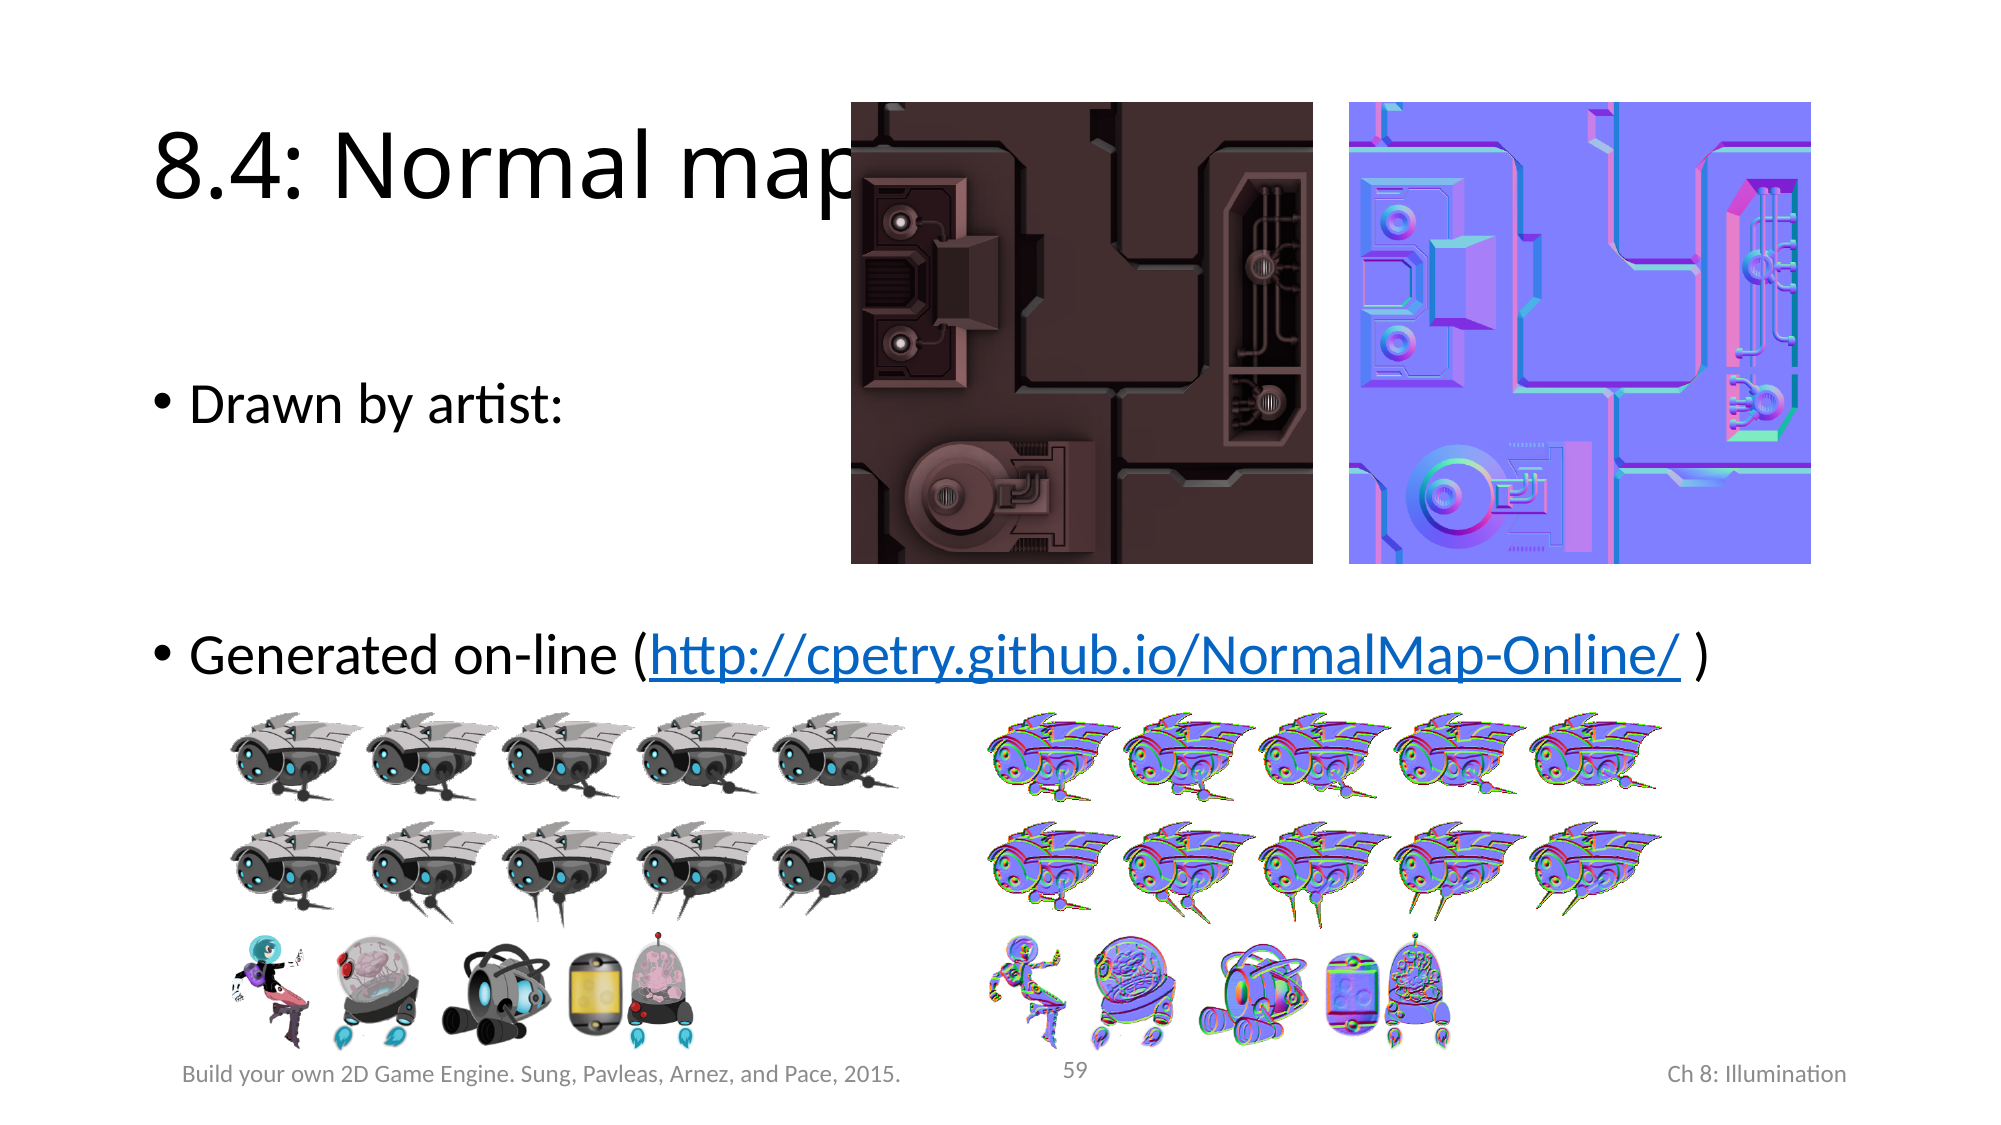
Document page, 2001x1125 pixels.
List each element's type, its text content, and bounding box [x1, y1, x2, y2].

picture [851, 102, 1313, 564]
picture [229, 712, 908, 1052]
title 8.4: Normal maps [137, 59, 1863, 278]
list Drawn by artist: Generated on-line (http://cpetry.github.io/NormalMap-Online/ ) [137, 299, 1863, 1014]
picture [986, 712, 1665, 1052]
picture [1349, 102, 1811, 564]
